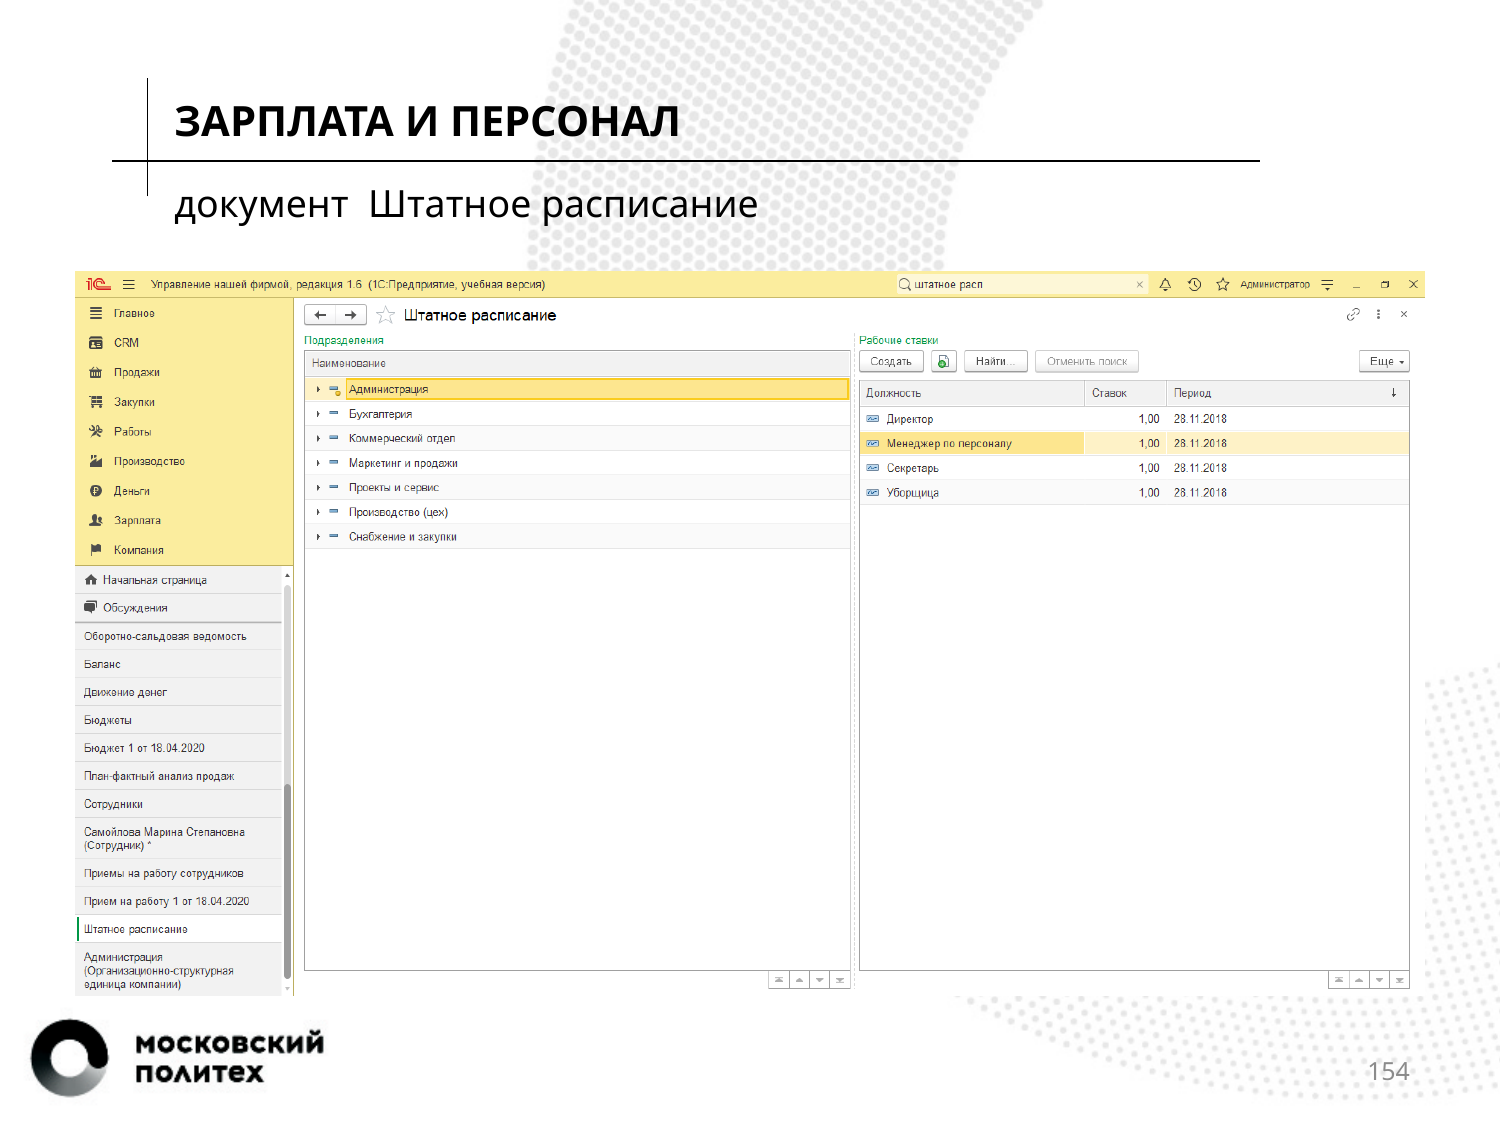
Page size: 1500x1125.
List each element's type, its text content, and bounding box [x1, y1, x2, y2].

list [74, 271, 1426, 996]
picture [0, 0, 1500, 1125]
text_box ЗАРПЛАТА И ПЕРСОНАЛ [159, 78, 1427, 161]
title документ Штатное расписание [159, 161, 1427, 244]
slide_number 154 [1074, 1042, 1425, 1103]
